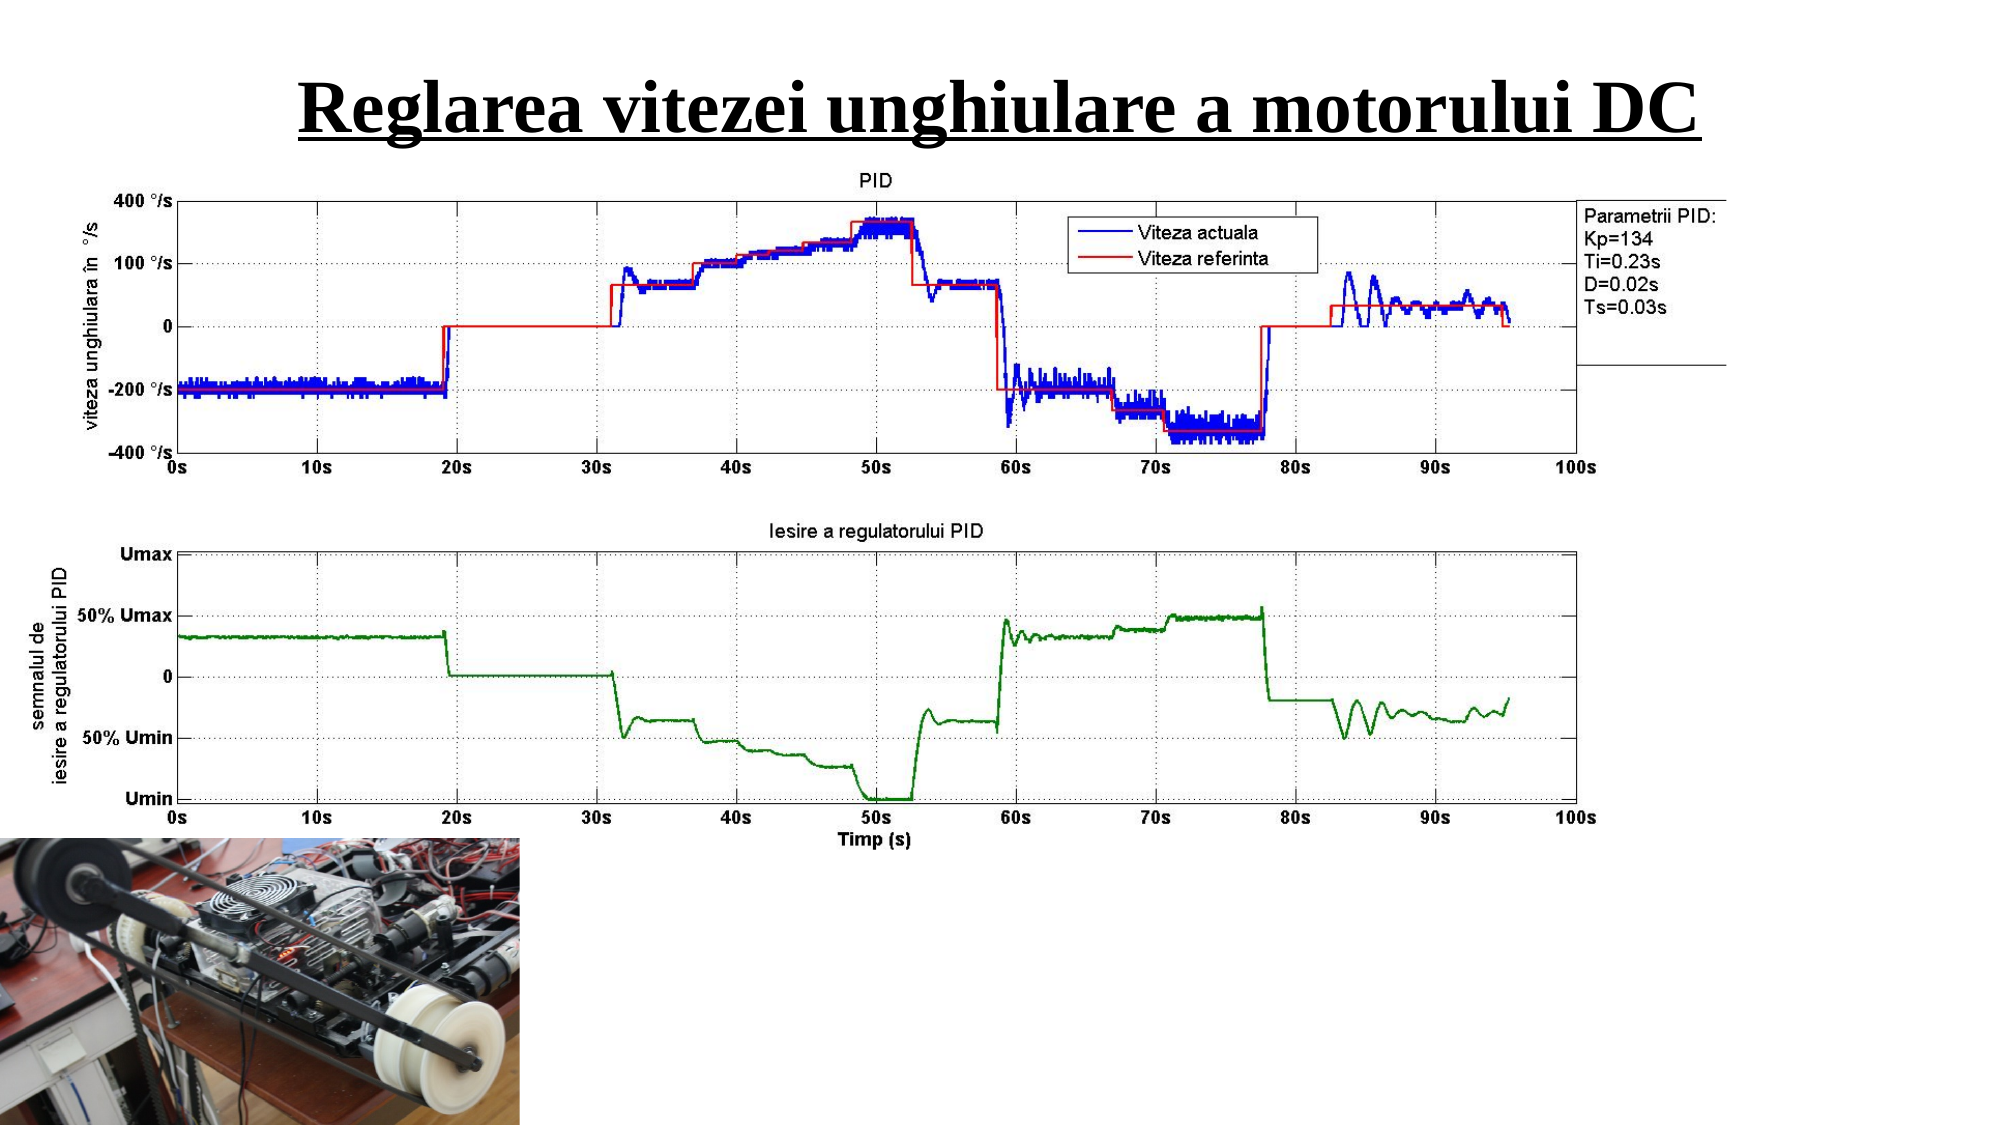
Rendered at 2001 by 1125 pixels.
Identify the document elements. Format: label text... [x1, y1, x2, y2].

picture [0, 163, 1727, 1125]
title Reglarea vitezei unghiulare a motorului DC [137, 59, 1863, 158]
